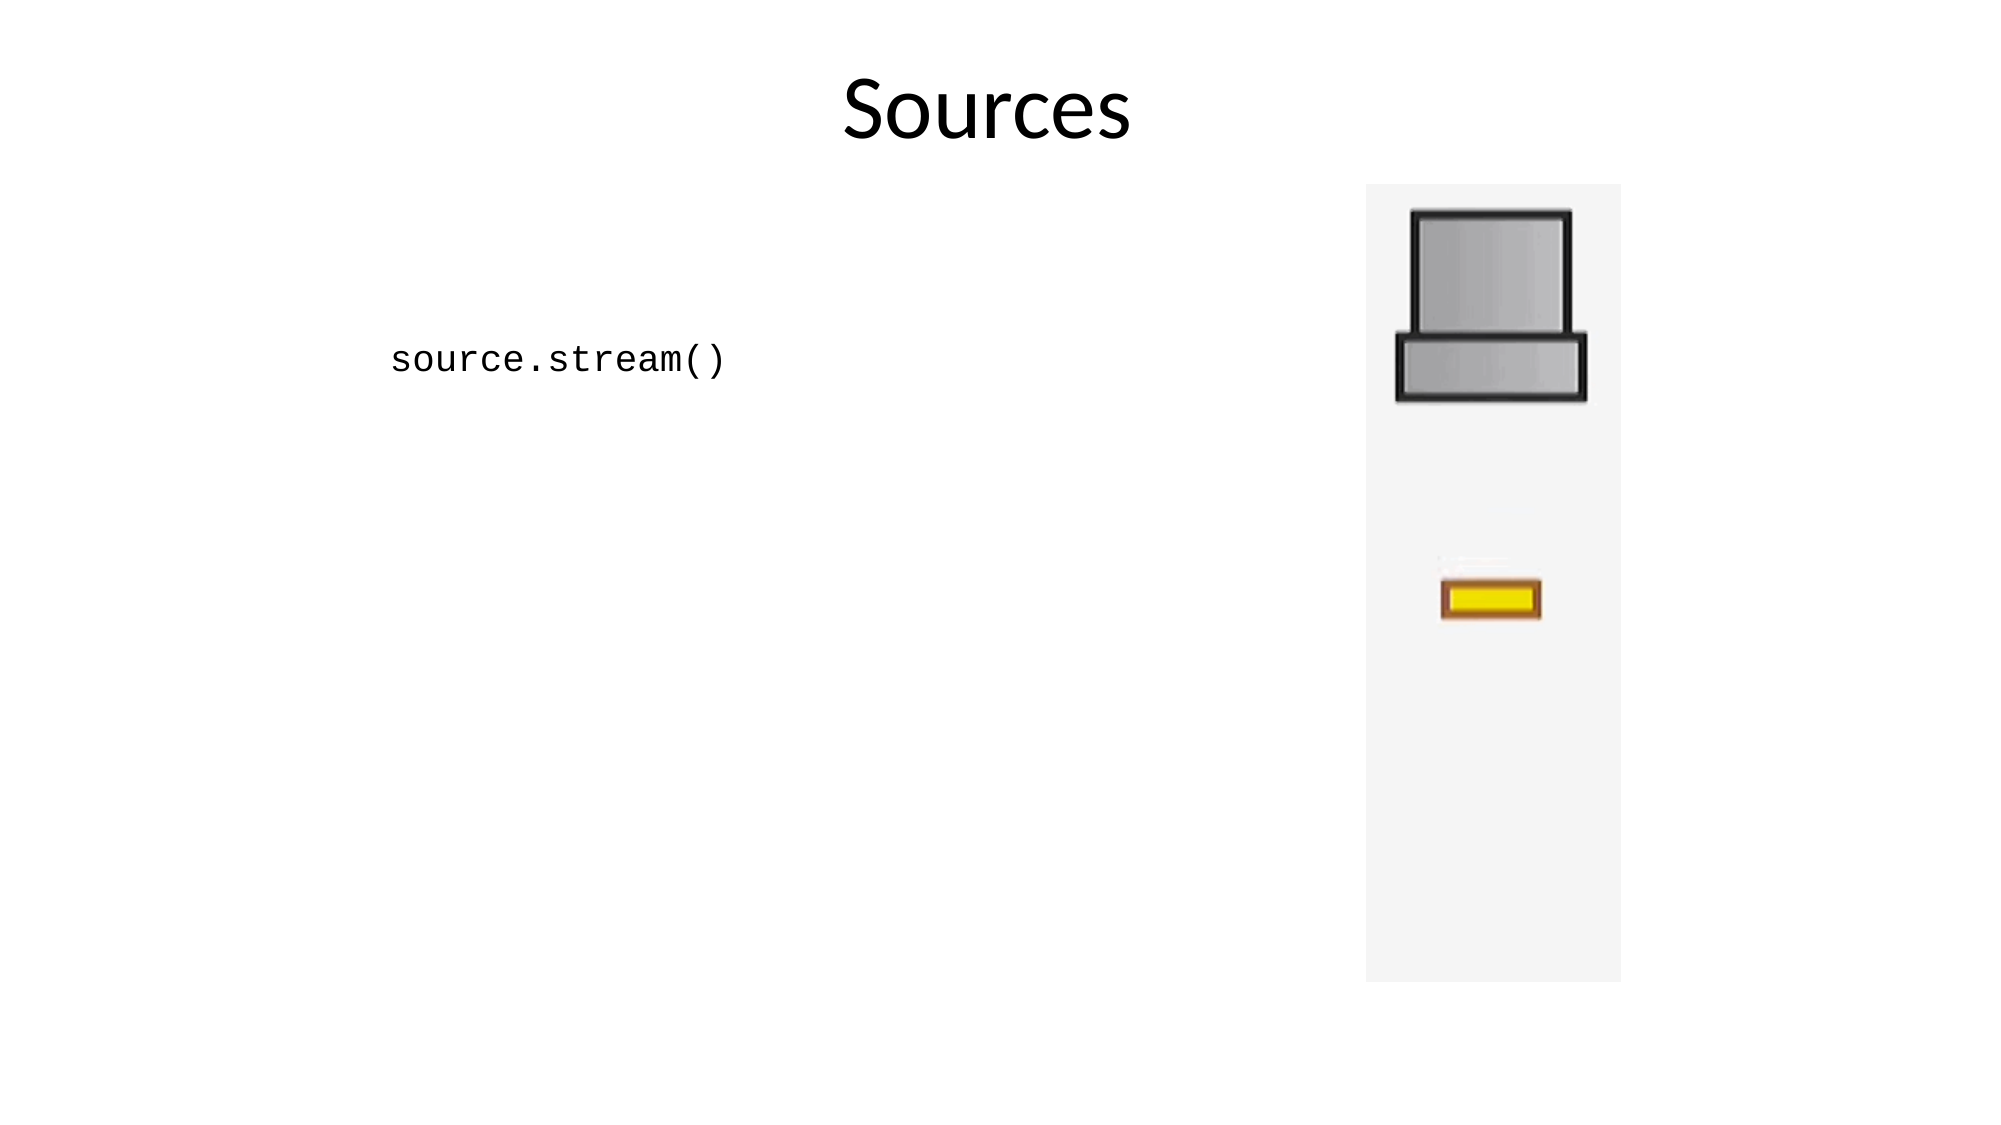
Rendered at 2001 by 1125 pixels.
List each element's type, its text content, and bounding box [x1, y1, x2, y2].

text_box source.stream() [375, 326, 743, 386]
picture [1365, 184, 1622, 982]
title Sources [350, 42, 1626, 161]
